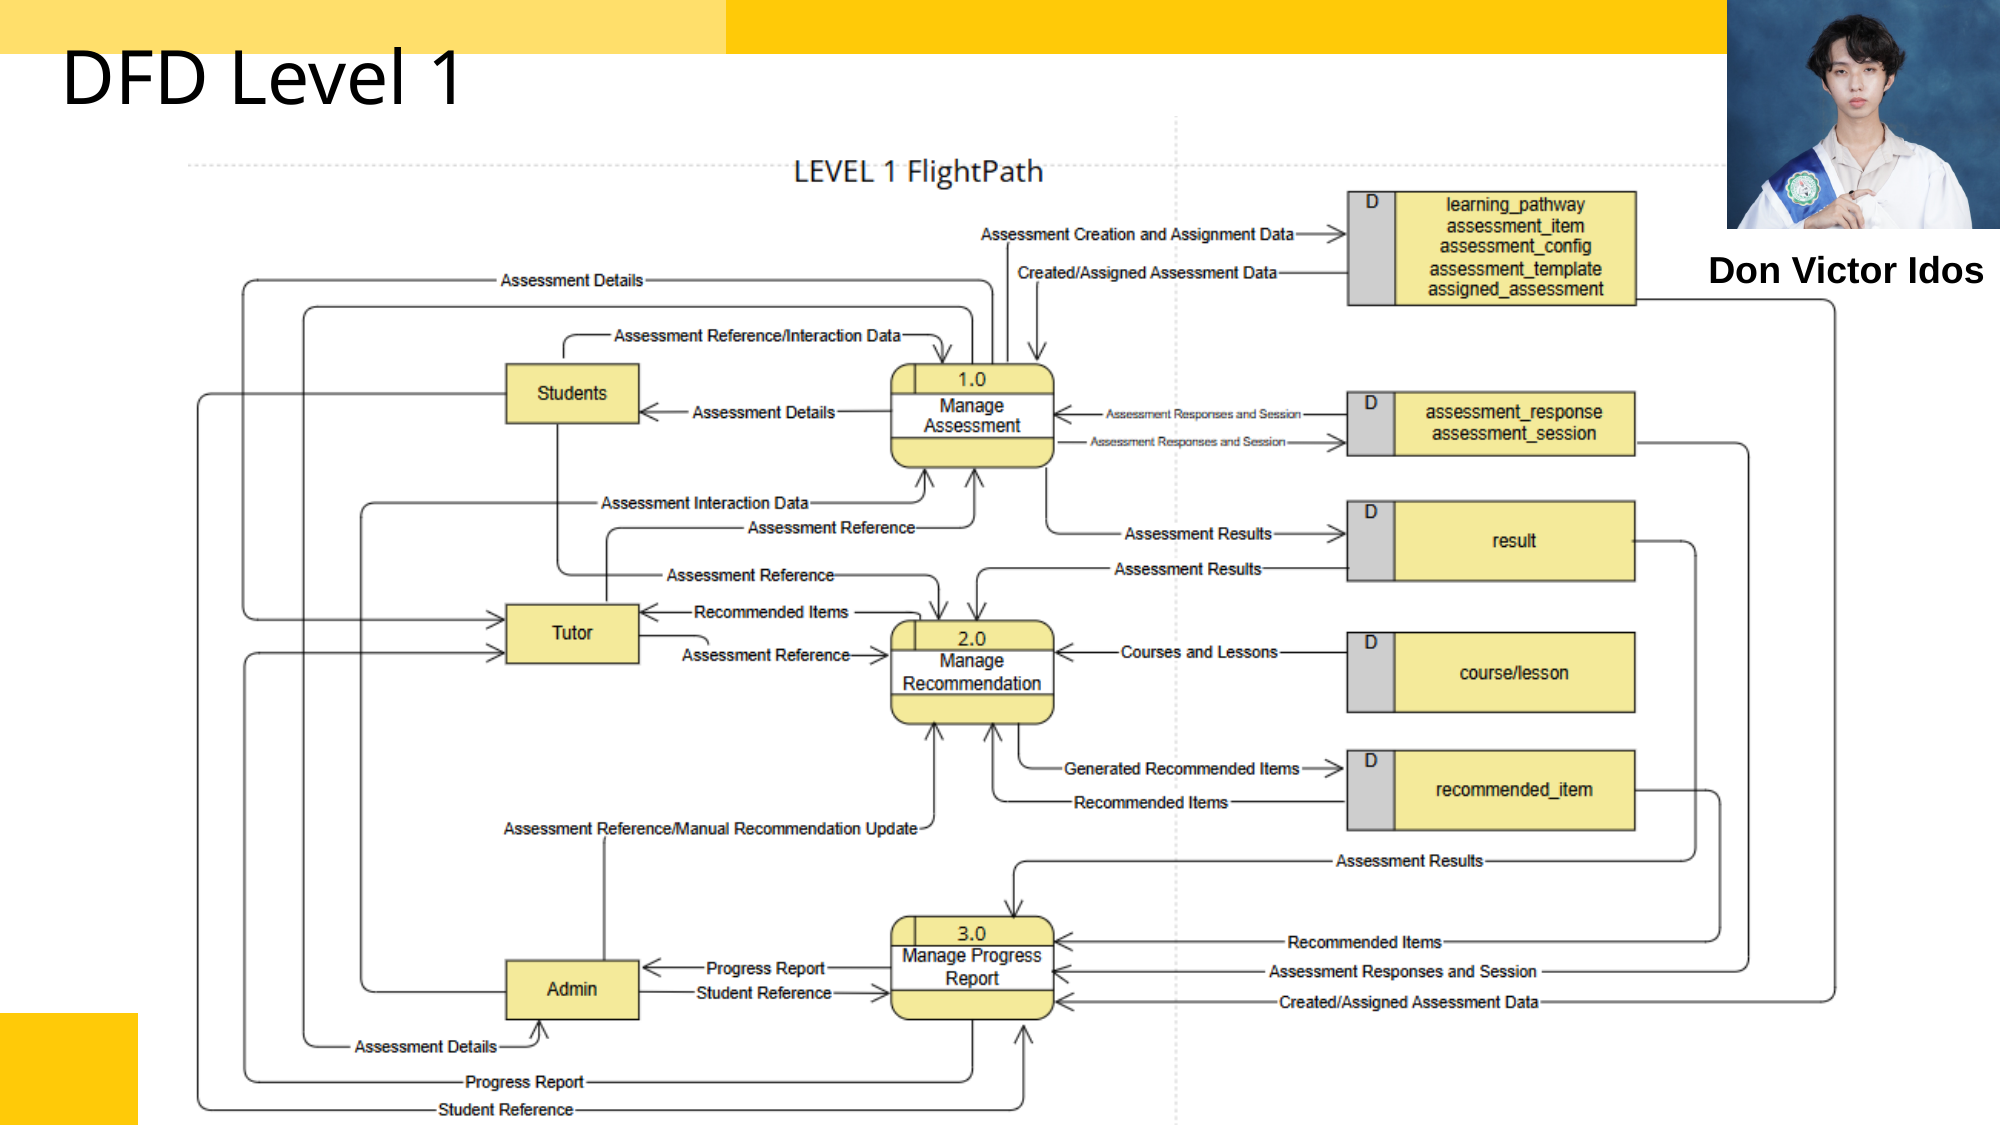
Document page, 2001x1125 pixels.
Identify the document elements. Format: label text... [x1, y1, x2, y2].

text_box DFD Level 1 [60, 0, 1727, 168]
text_box Don Victor Idos [1871, 238, 2000, 299]
picture [188, 0, 2000, 1125]
